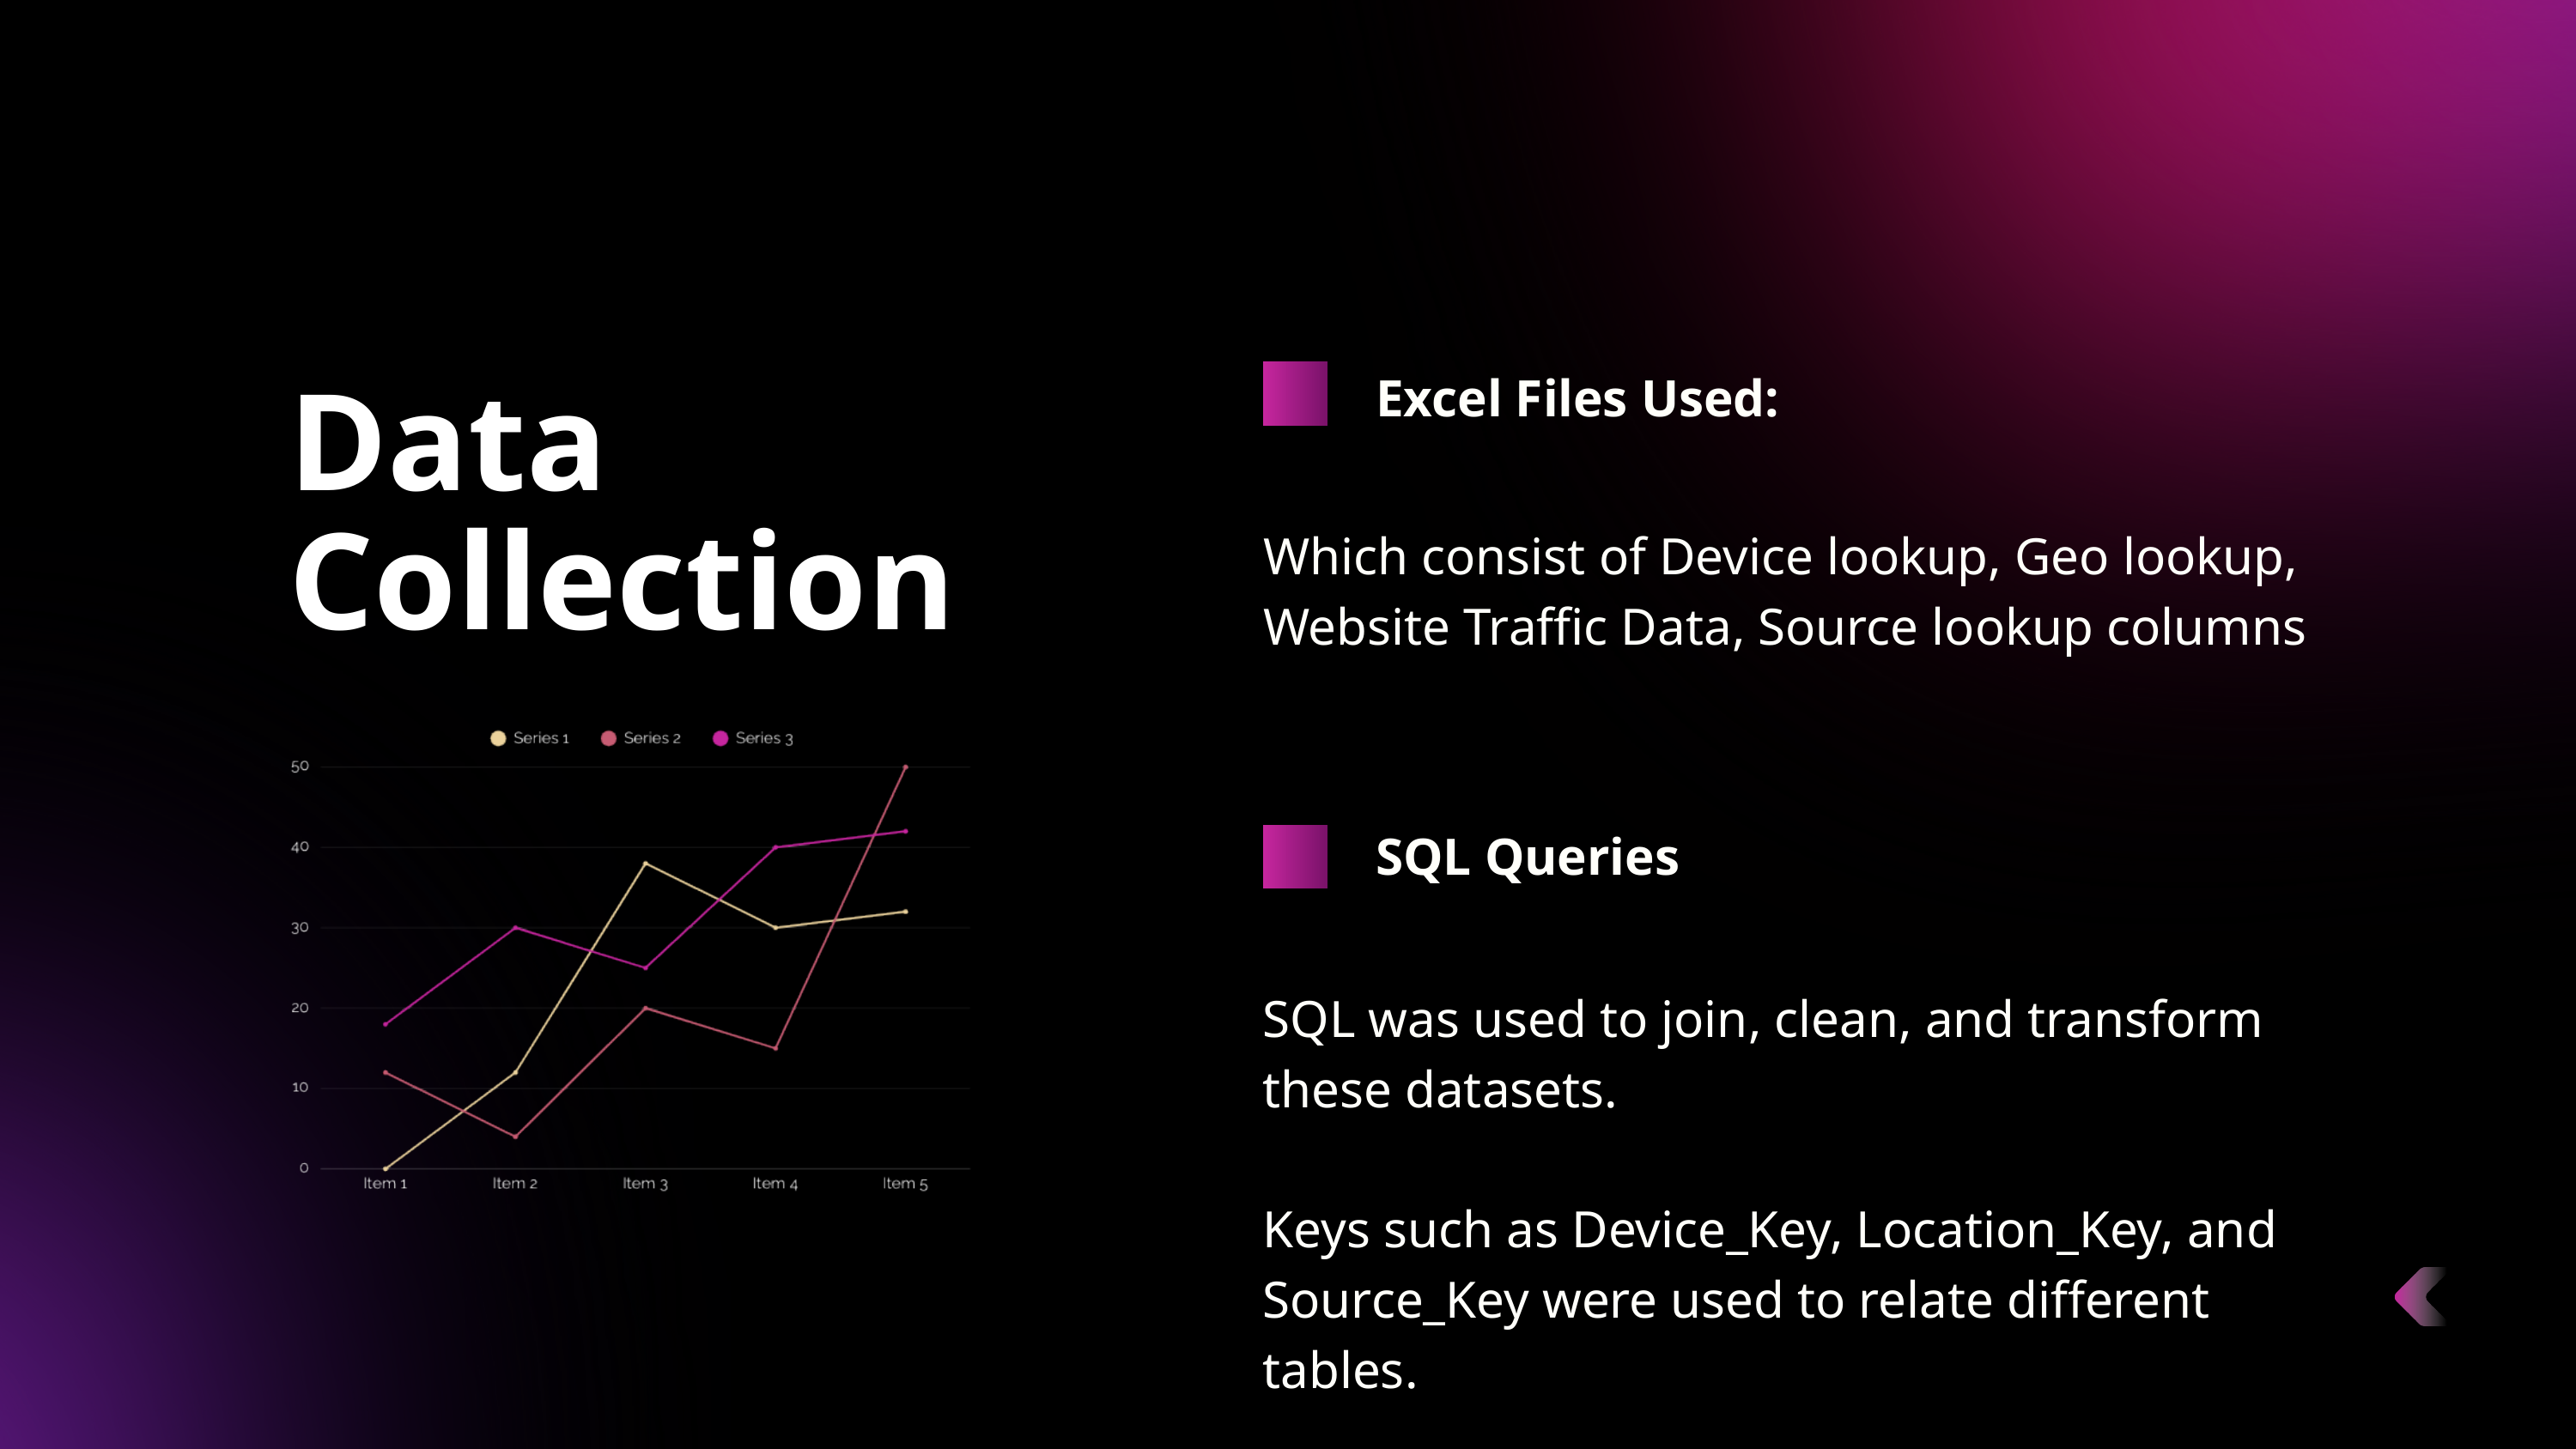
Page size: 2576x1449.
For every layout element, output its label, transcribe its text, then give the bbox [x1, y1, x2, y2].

text_box [1246, 0, 2576, 982]
picture [222, 660, 1040, 1260]
text_box Data Collection [289, 379, 987, 658]
text_box Excel Files Used: [1376, 356, 1790, 427]
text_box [1262, 824, 1327, 889]
text_box [2394, 1267, 2453, 1326]
text_box [0, 507, 731, 1449]
text_box SQL was used to join, clean, and transform these datasets. Keys such as Device_Key, Location_Key, and Source_Key were used to relate different tables. [1262, 977, 2318, 1398]
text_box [1262, 361, 1327, 427]
text_box Which consist of Device lookup, Geo lookup, Website Traffic Data, Source lookup columns [1262, 514, 2317, 655]
text_box SQL Queries [1376, 815, 2258, 886]
